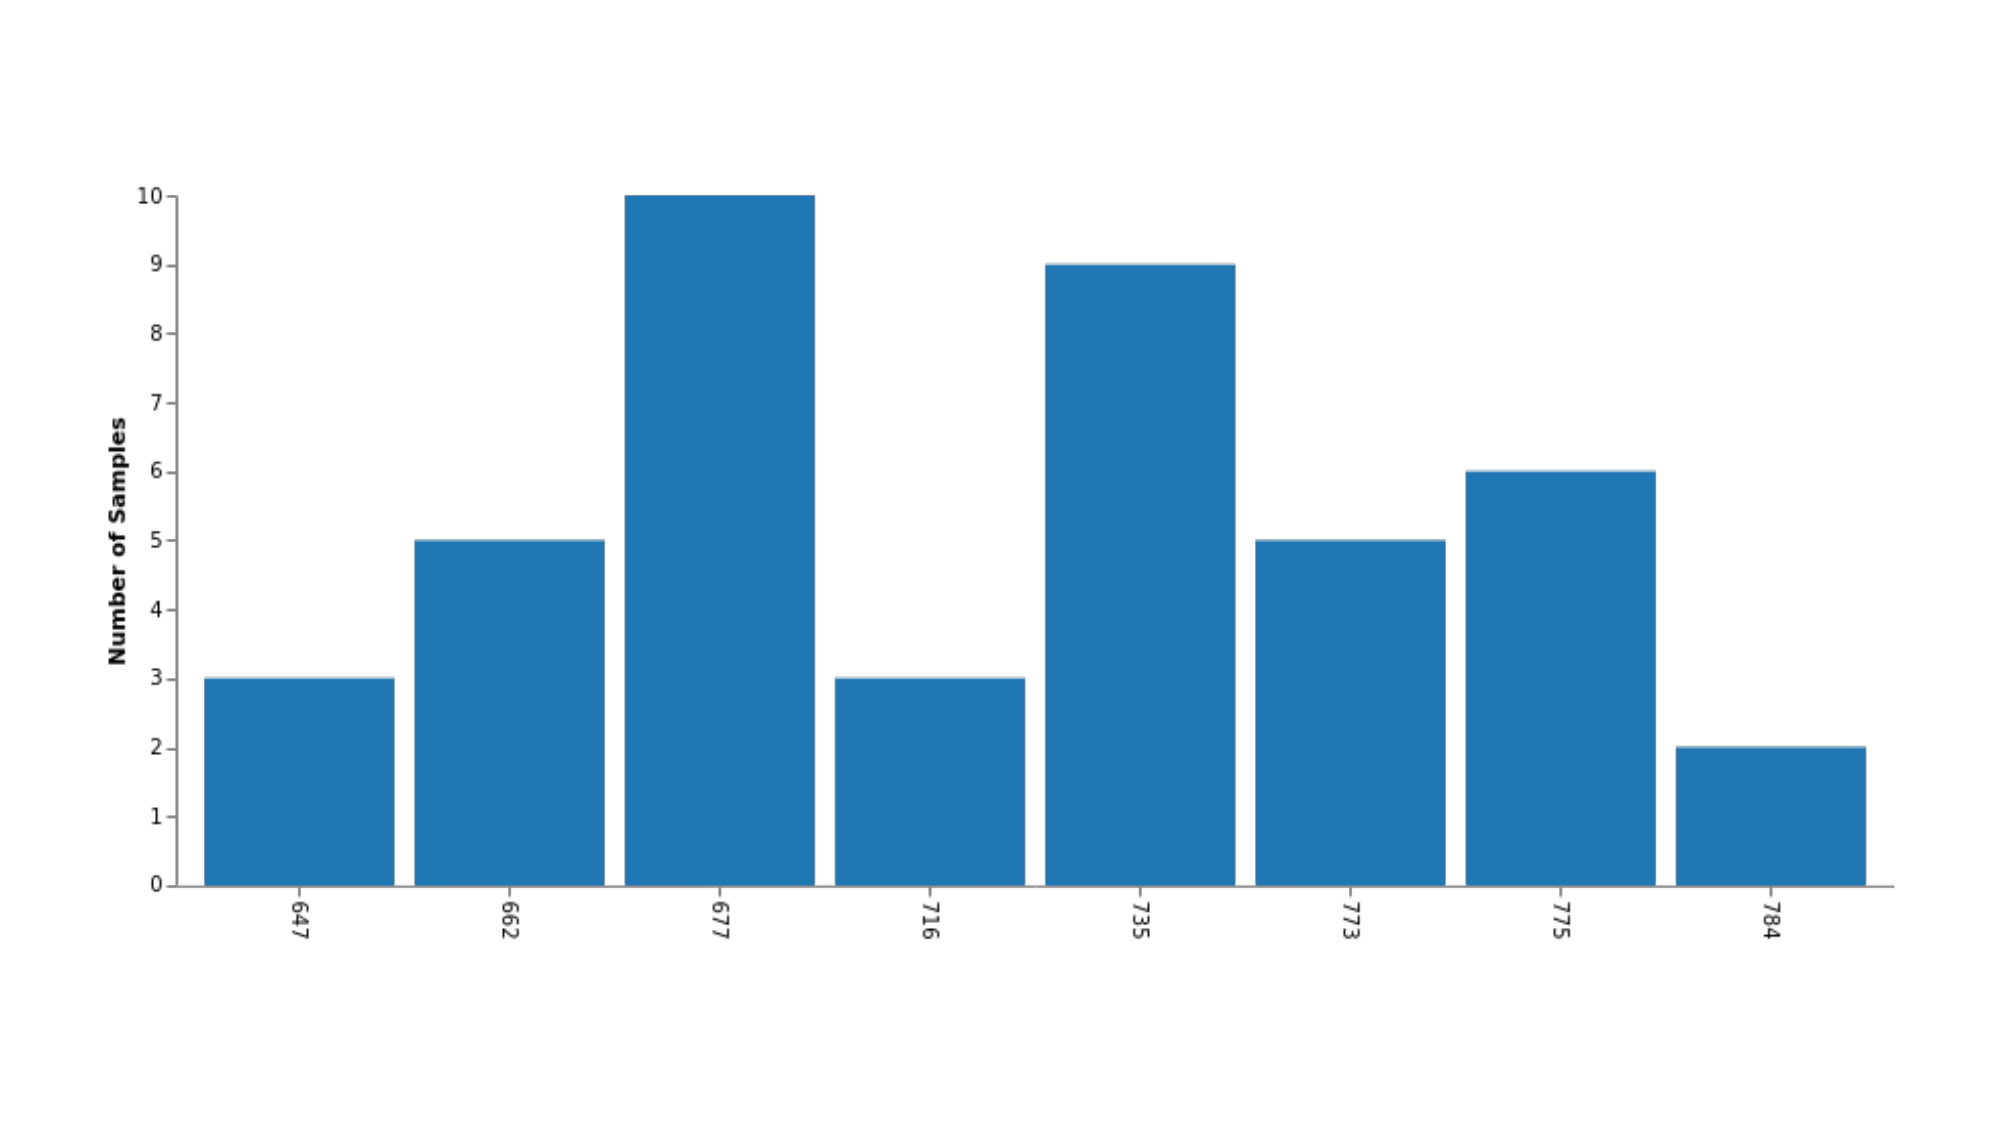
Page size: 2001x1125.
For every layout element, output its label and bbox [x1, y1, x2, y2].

picture [105, 155, 1895, 945]
